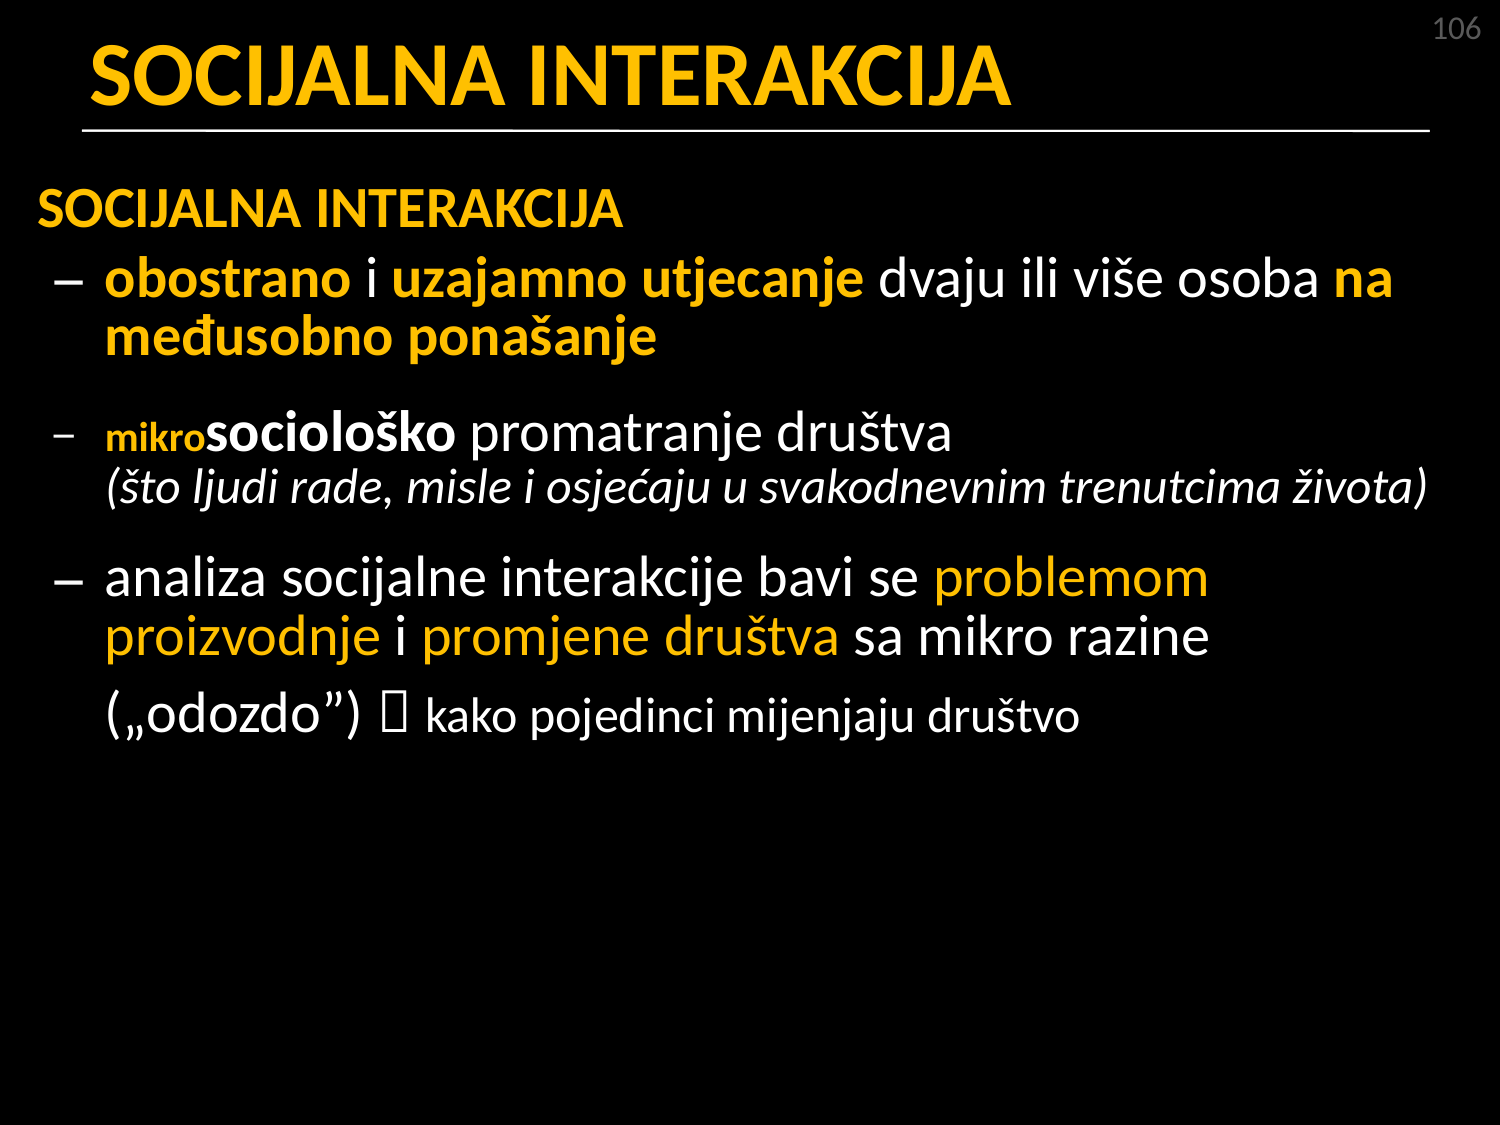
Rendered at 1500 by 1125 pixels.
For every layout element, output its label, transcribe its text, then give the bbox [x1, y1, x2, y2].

title SOCIJALNA INTERAKCIJA [75, 11, 1407, 155]
list SOCIJALNA INTERAKCIJA obostrano i uzajamno utjecanje dvaju ili više osoba na međusobno ponašanje mikrosociološko promatranje društva (što ljudi rade, misle i osjećaju u svakodnevnim trenutcima života) analiza socijalne interakcije bavi se problemom proizvodnje i promjene društva sa mikro razine („odozdo”)  kako pojedinci mijenjaju društvo [0, 175, 1483, 1102]
text_box 106 [1416, 0, 1497, 54]
